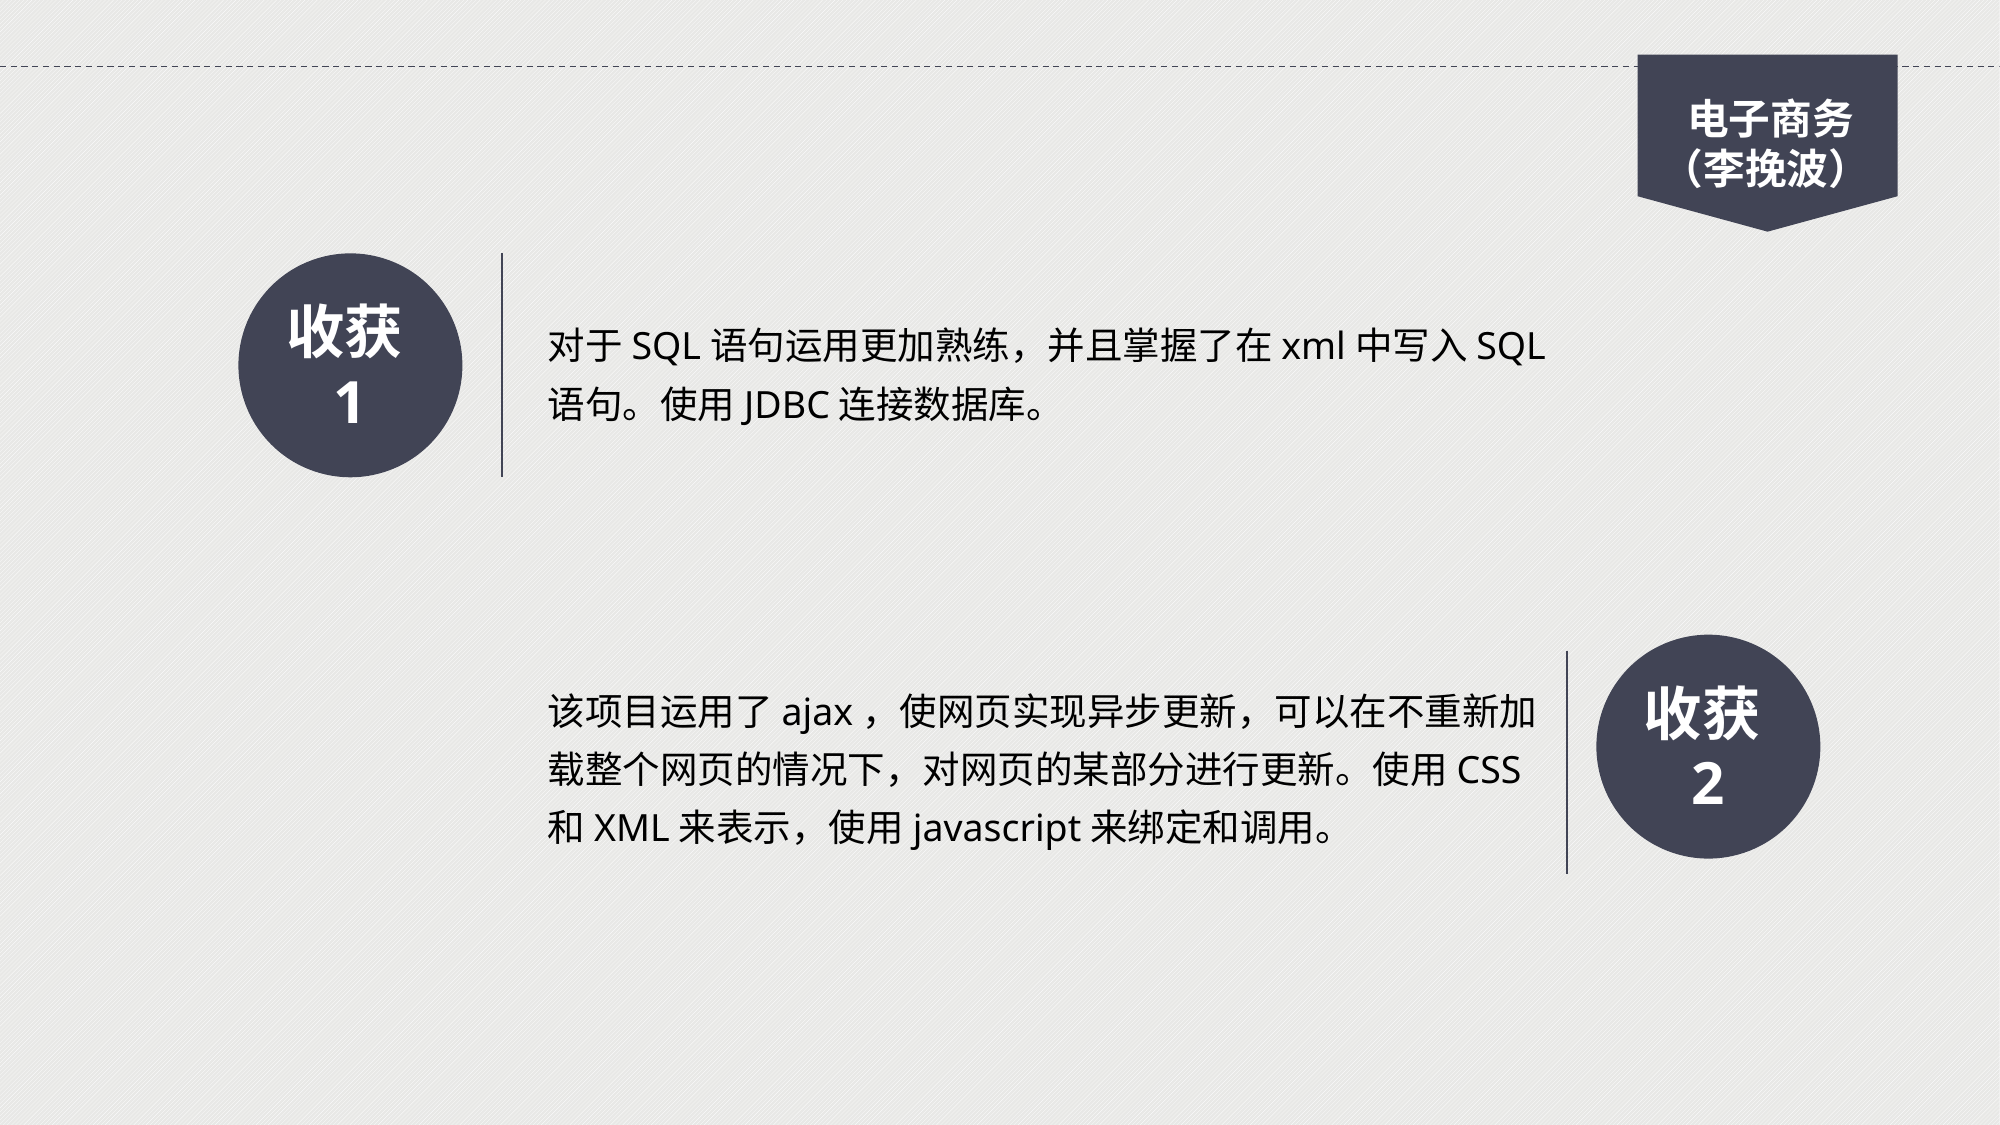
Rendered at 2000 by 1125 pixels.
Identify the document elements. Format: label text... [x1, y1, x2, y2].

text_box 该项目运用了ajax，使网页实现异步更新，可以在不重新加载整个网页的情况下，对网页的某部分进行更新。使用CSS和XML来表示，使用javascript来绑定和调用。 [532, 666, 1562, 857]
text_box 对于SQL语句运用更加熟练，并且掌握了在xml中写入SQL语句。使用JDBC连接数据库。 [532, 301, 1567, 492]
text_box [1635, 78, 1900, 234]
text_box 收获1 [238, 253, 463, 478]
text_box 电子商务（李挽波） [1643, 85, 1898, 200]
text_box 收获2 [1596, 634, 1821, 859]
text_box [1635, 52, 1900, 65]
